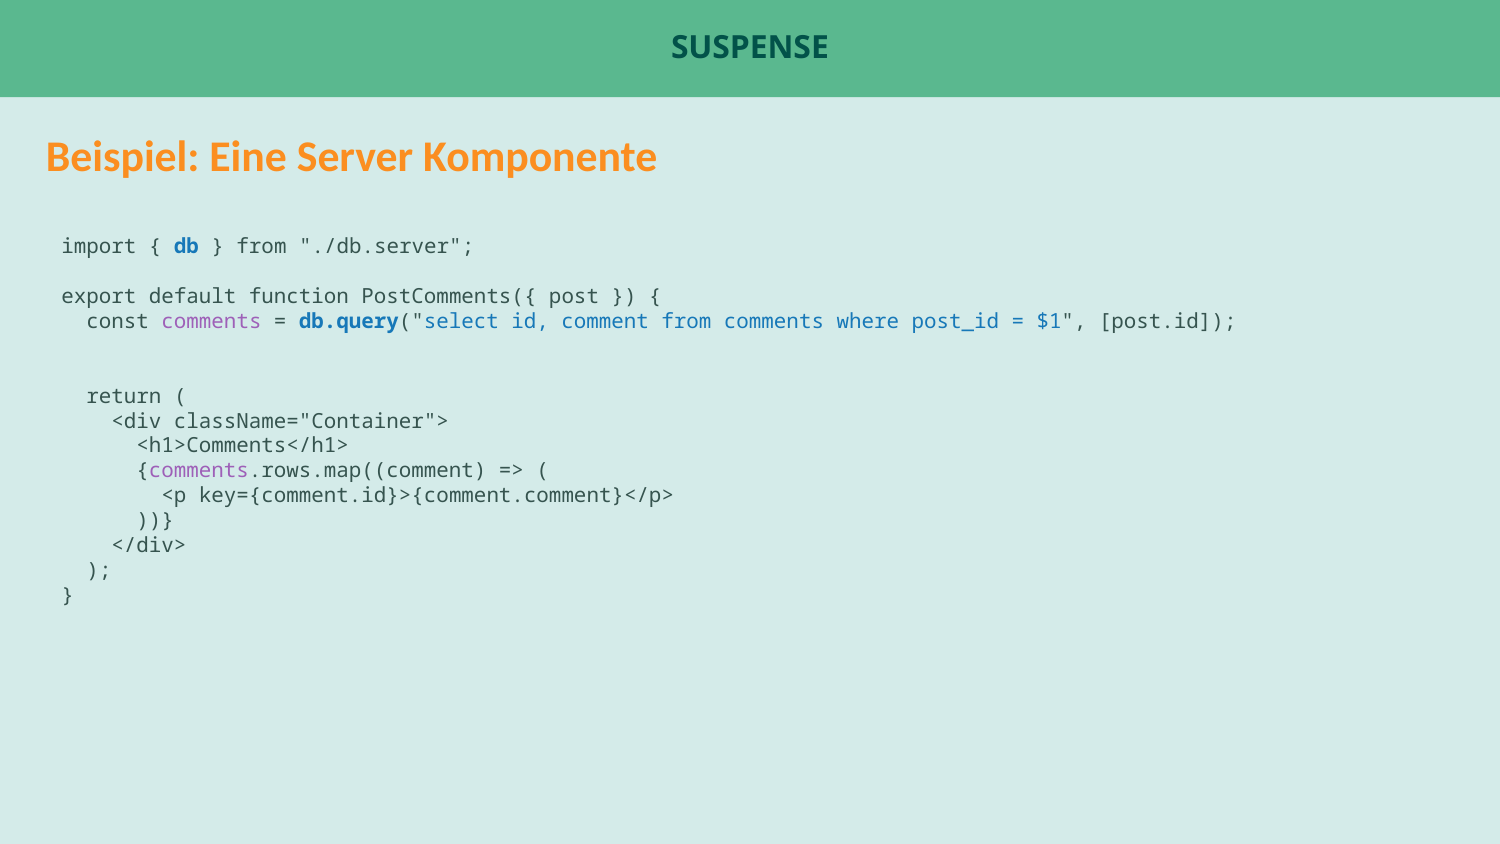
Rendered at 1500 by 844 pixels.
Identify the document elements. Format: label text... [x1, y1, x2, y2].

list Beispiel: Eine Server Komponente [30, 126, 1470, 782]
title Suspense [0, 0, 1500, 98]
text_box import { db } from "./db.server"; export default function PostComments({ post }) { const comments = db.query("select id, comment from comments where post_id = $1", [post.id]); return ( <div className="Container"> <h1>Comments</h1> {comments.rows.map((comment) => ( <p key={comment.id}>{comment.comment}</p> ))} </div> ); } [46, 224, 1282, 640]
